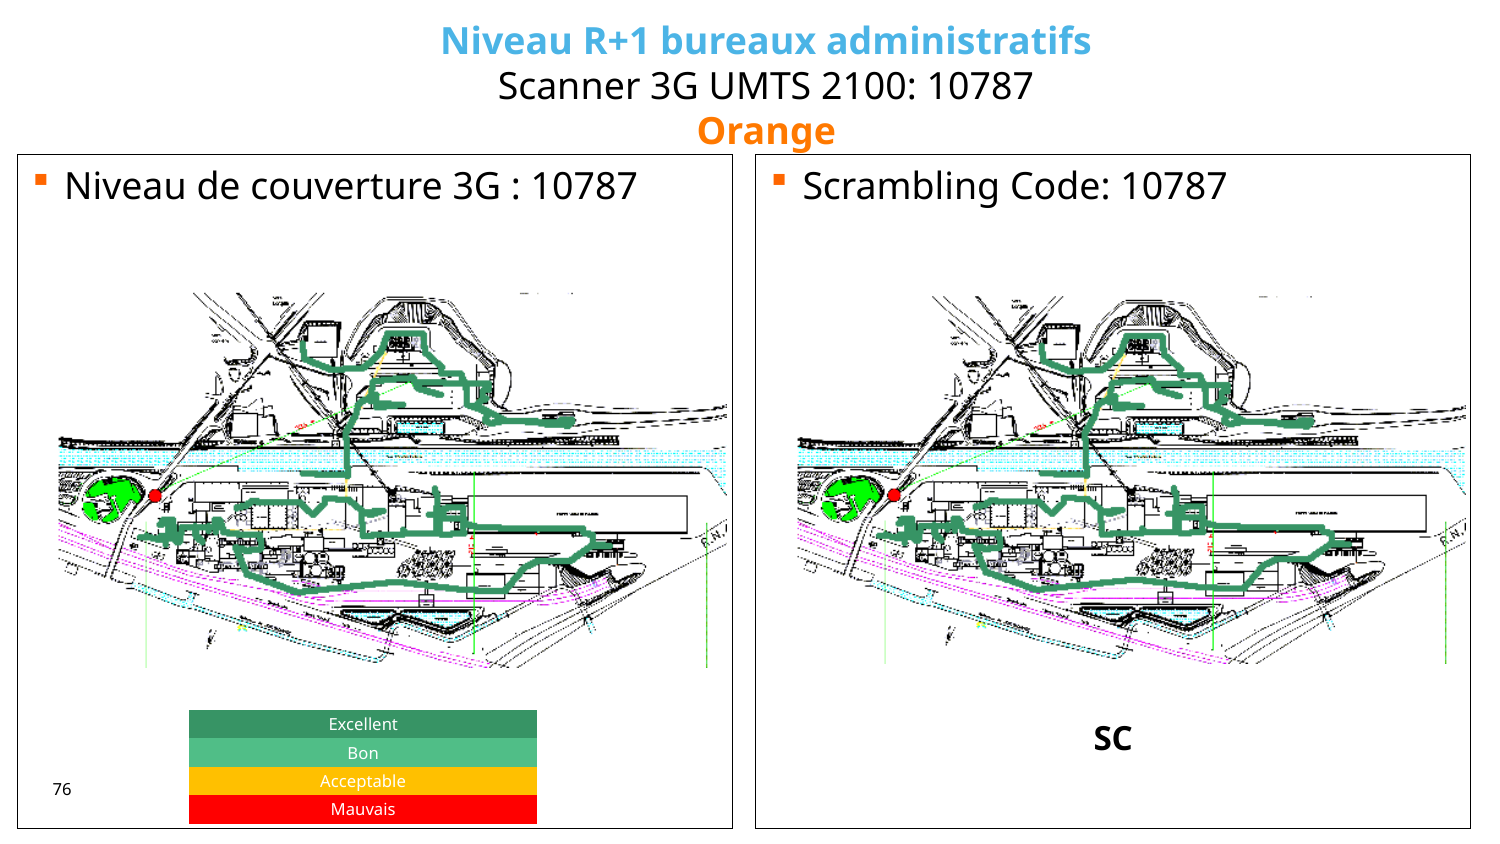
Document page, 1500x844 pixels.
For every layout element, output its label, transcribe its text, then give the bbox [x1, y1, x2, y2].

table_cell Mauvais [189, 795, 537, 824]
text_box Scrambling Code: 10787 SC [755, 154, 1471, 829]
table_cell Acceptable [189, 767, 537, 795]
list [22, 258, 727, 668]
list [761, 262, 1466, 664]
table_header Excellent [189, 710, 537, 738]
text_box [732, 293, 756, 551]
text_box Niveau de couverture 3G : 10787 [17, 551, 733, 829]
text_box Niveau R+1 bureaux administratifs Scanner 3G UMTS 2100: 10787 Orange [187, 9, 1346, 125]
table_cell Bon [189, 738, 537, 767]
text_box Niveau de couverture 3G : 10787 [17, 154, 733, 293]
